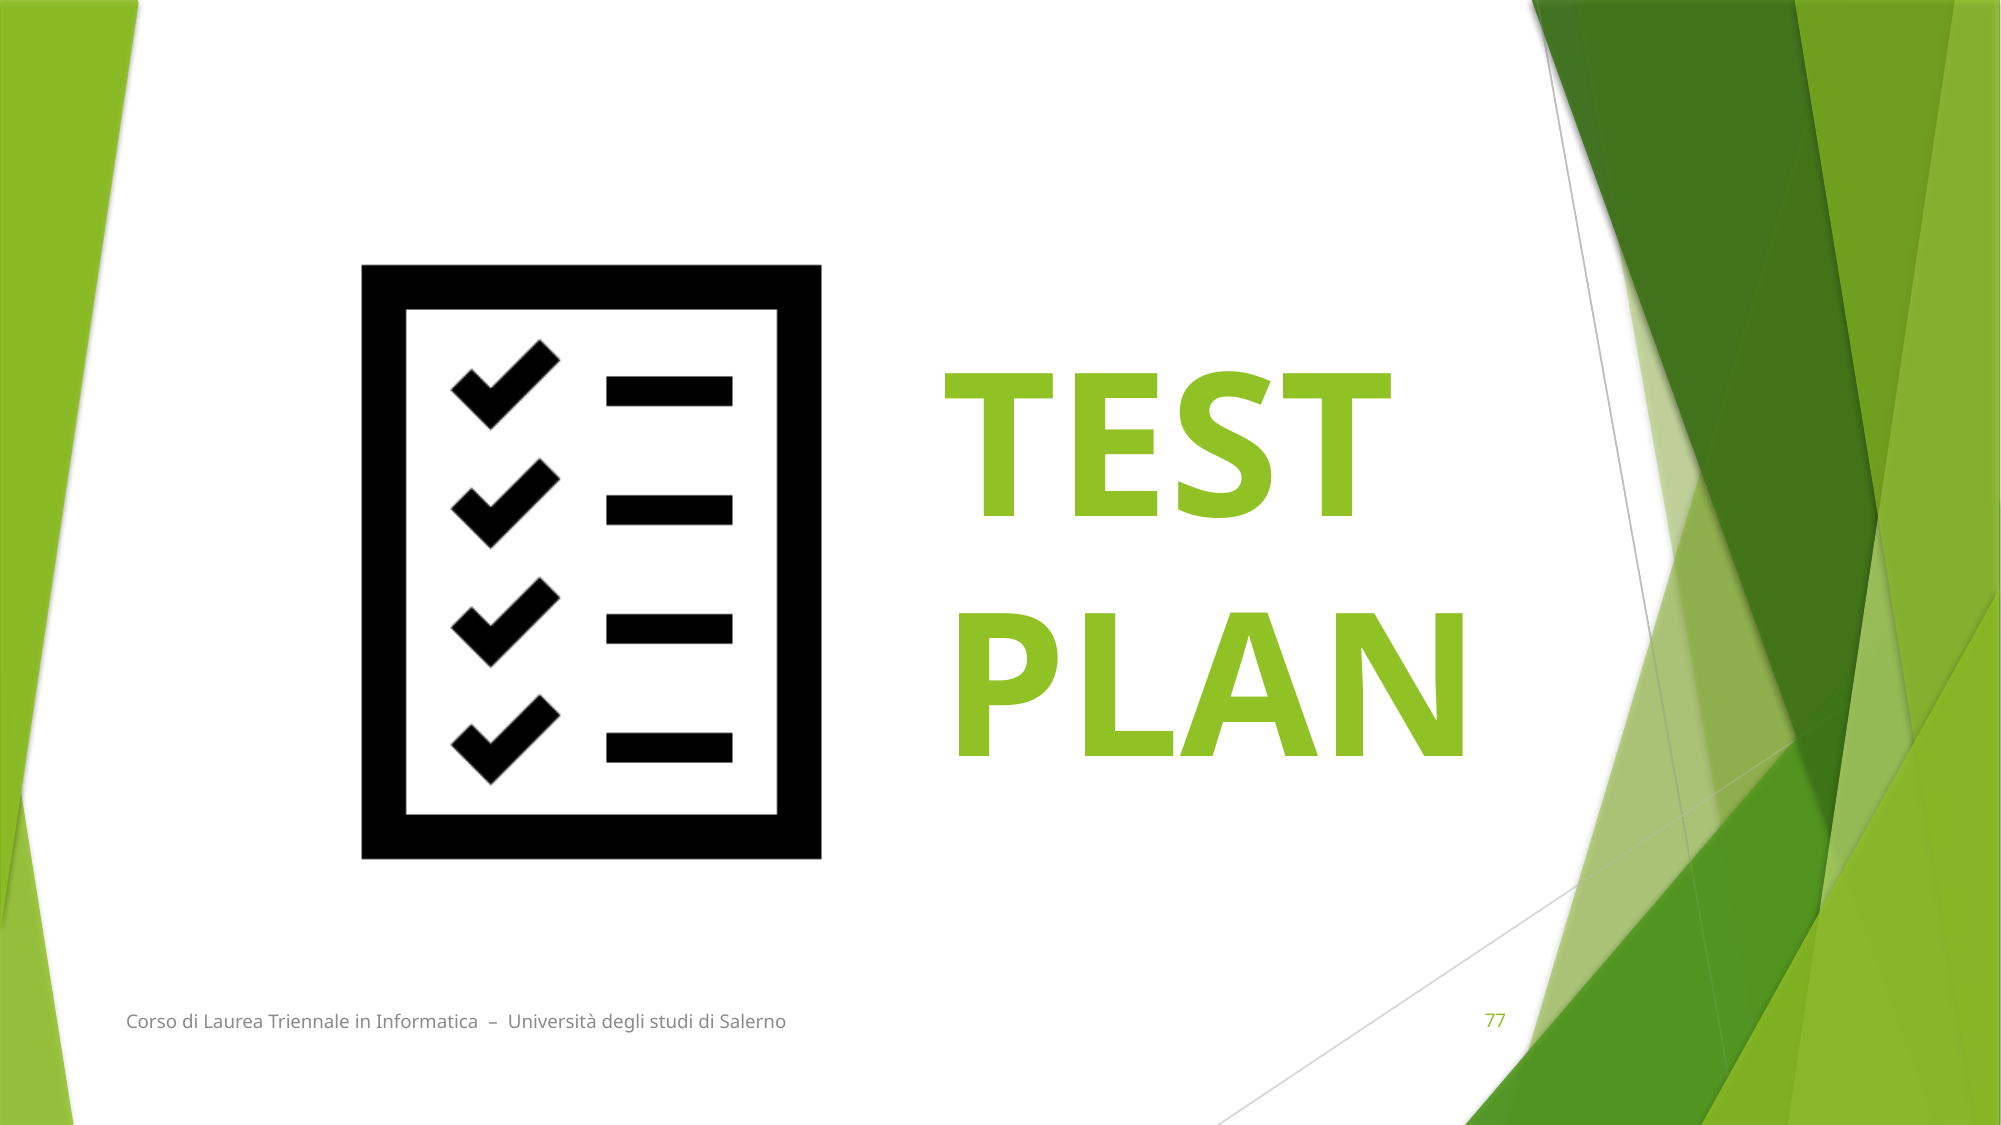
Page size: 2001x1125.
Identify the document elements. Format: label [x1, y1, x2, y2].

picture [235, 206, 949, 919]
text_box [0, 0, 2000, 1125]
